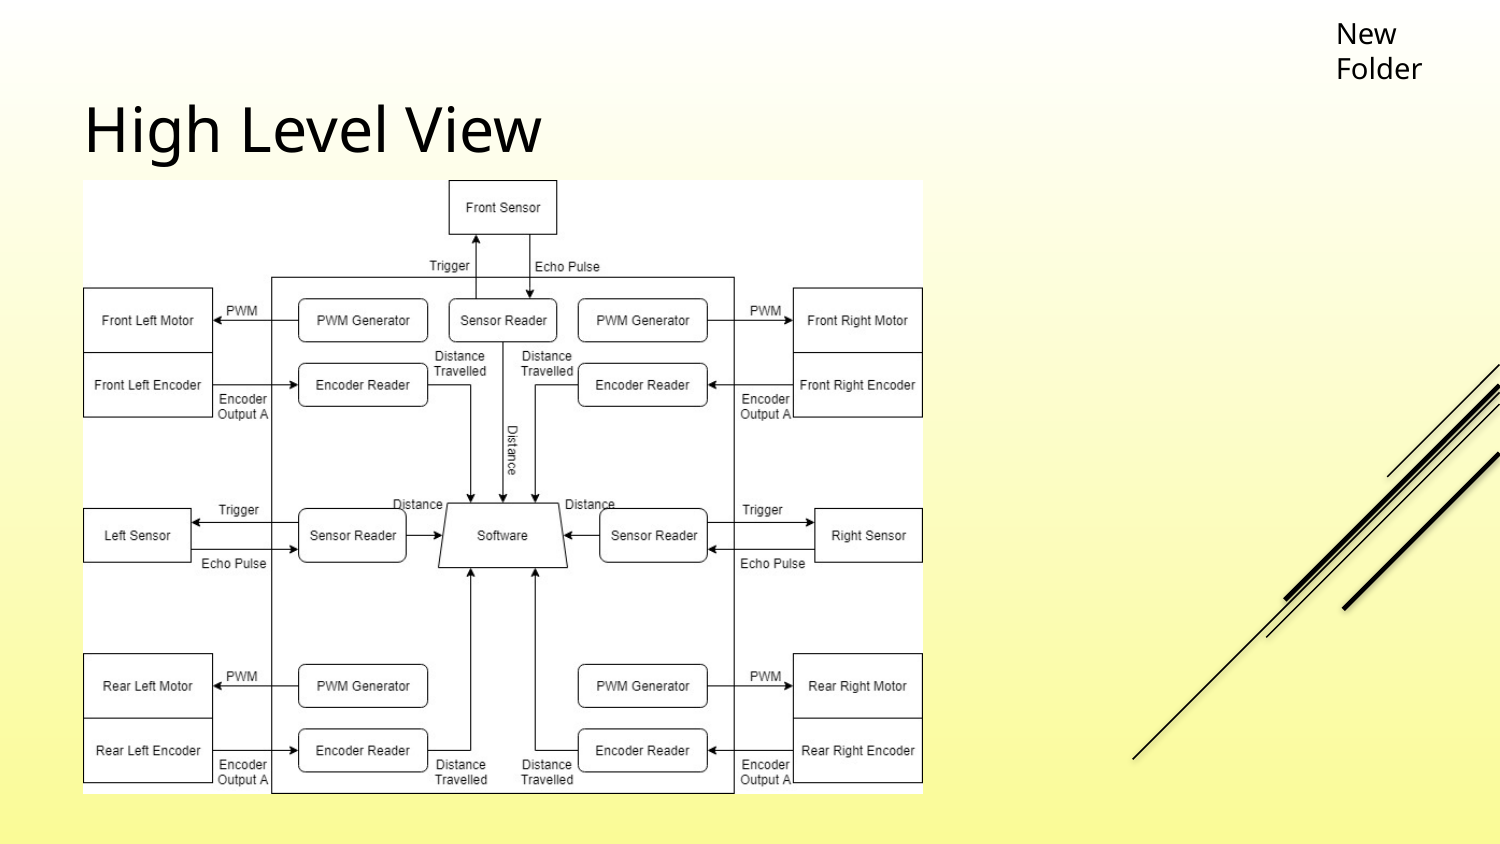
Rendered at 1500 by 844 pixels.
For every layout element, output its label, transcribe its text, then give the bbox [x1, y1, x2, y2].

text_box New Folder [1320, 0, 1500, 66]
picture [83, 180, 923, 794]
text_box High Level View [83, 75, 624, 180]
